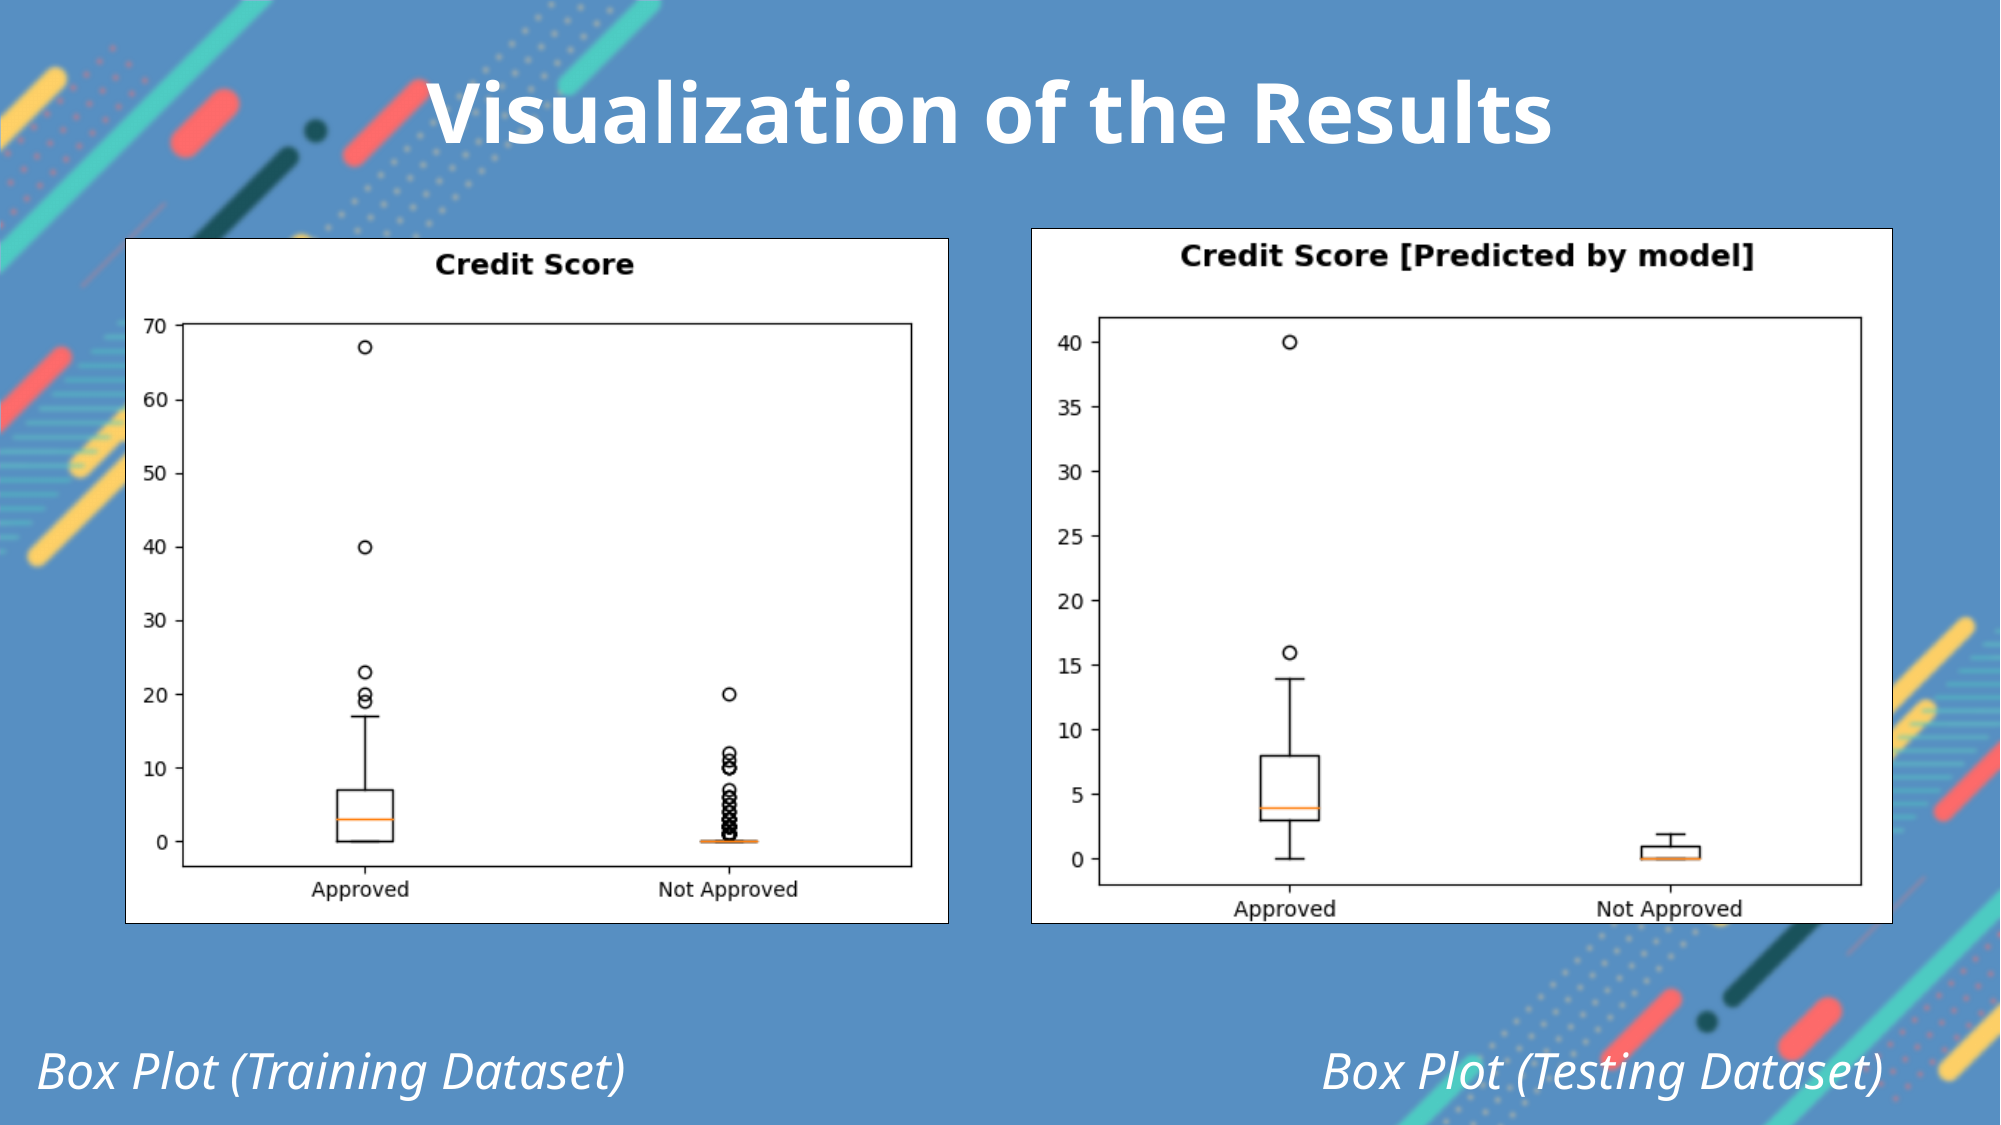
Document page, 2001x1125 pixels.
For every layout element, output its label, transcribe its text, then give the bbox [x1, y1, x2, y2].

text_box Visualization of the Results [1122, 53, 1695, 168]
text_box Box Plot (Training Dataset) [0, 999, 958, 1114]
picture [0, 0, 2000, 1125]
